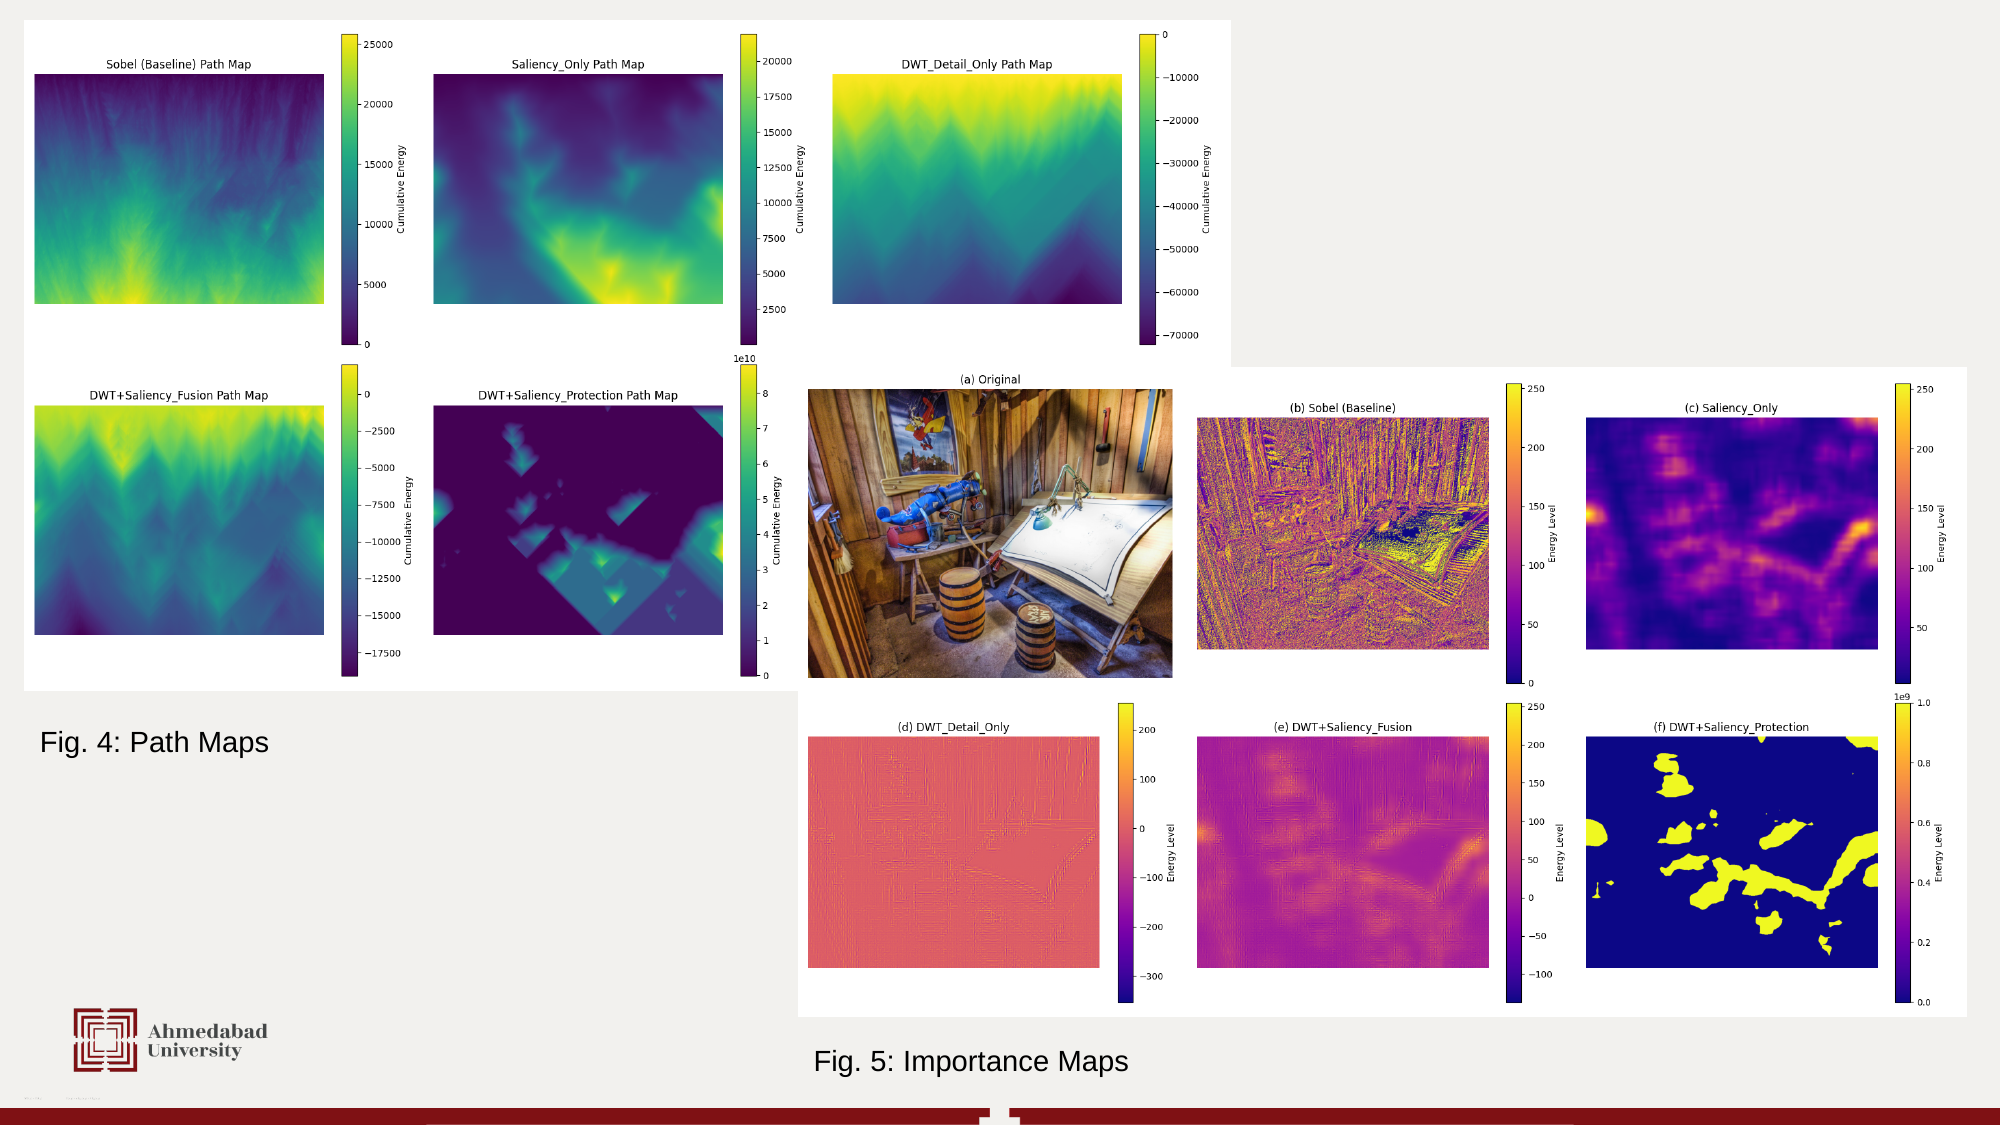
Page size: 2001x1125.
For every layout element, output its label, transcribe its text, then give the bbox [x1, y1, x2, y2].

text_box Fig. 4: Path Maps [24, 708, 518, 774]
picture [24, 20, 1967, 1017]
text_box Fig. 5: Importance Maps [798, 1026, 1291, 1092]
picture [0, 1108, 2000, 1125]
picture [65, 1097, 100, 1101]
picture [24, 1097, 42, 1101]
picture [58, 990, 283, 1089]
